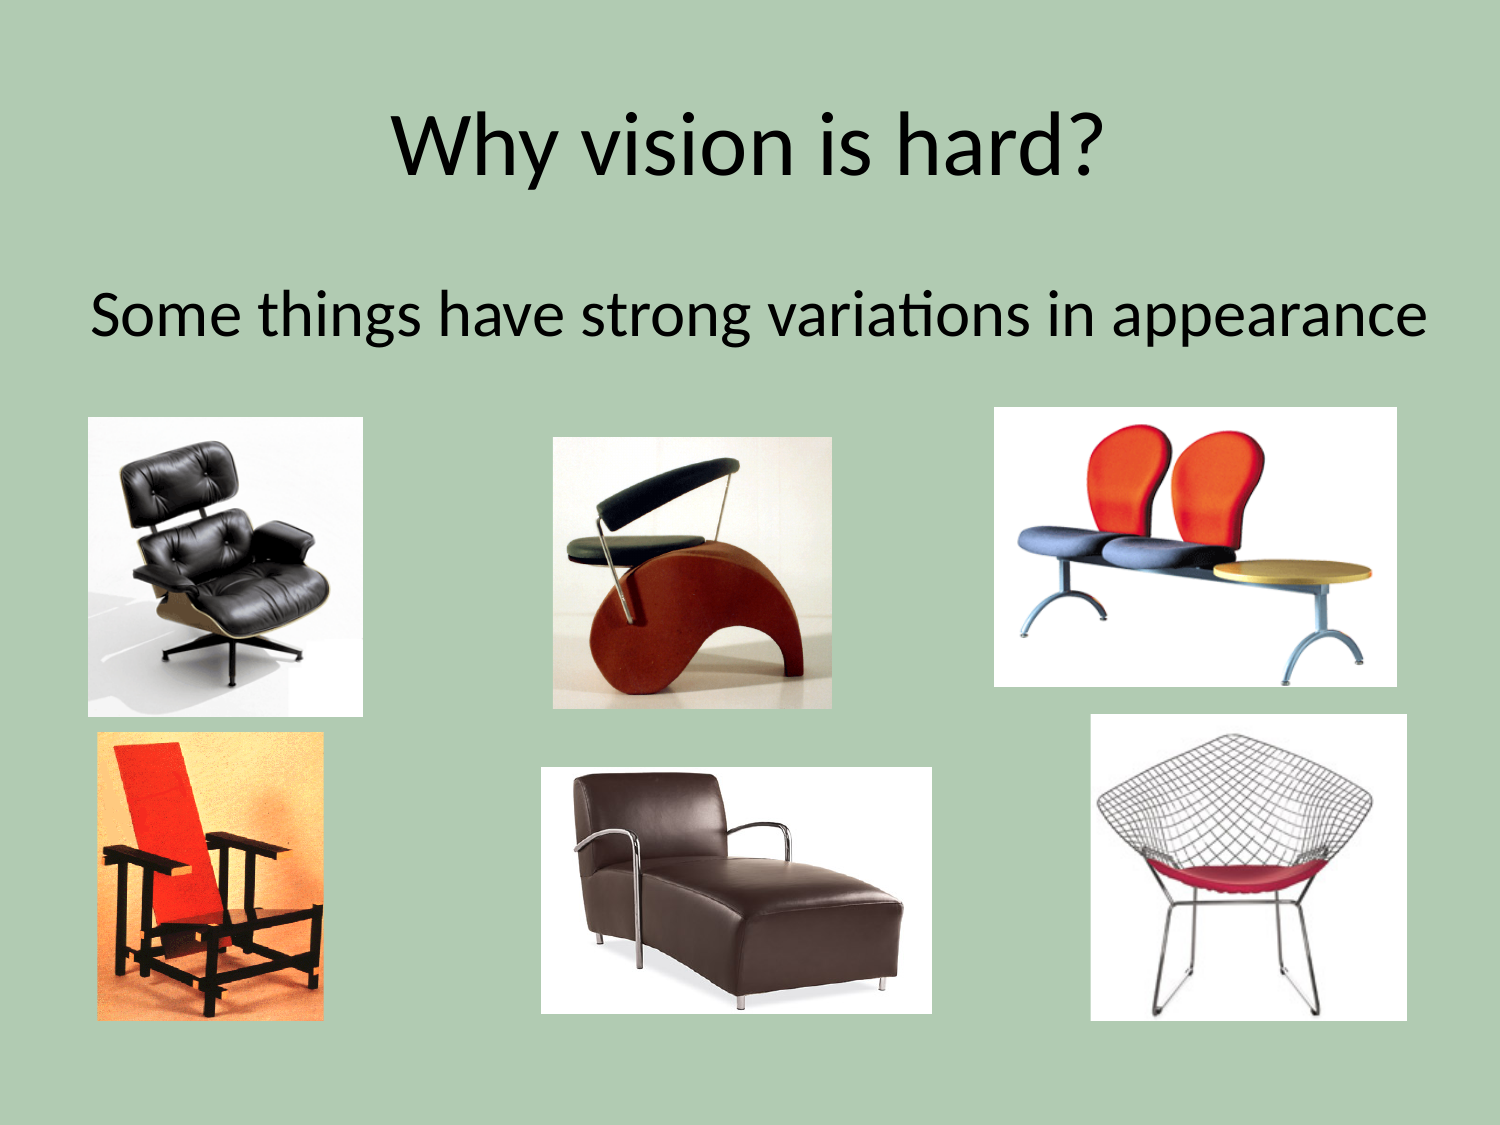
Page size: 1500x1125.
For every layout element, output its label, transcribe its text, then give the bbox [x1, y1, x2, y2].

picture [540, 767, 933, 1014]
picture [994, 407, 1397, 687]
list Some things have strong variations in appearance [75, 262, 1471, 1005]
picture [96, 732, 324, 1021]
picture [1090, 714, 1408, 1021]
picture [88, 417, 363, 717]
title Why vision is hard? [75, 45, 1425, 233]
picture [552, 437, 833, 709]
